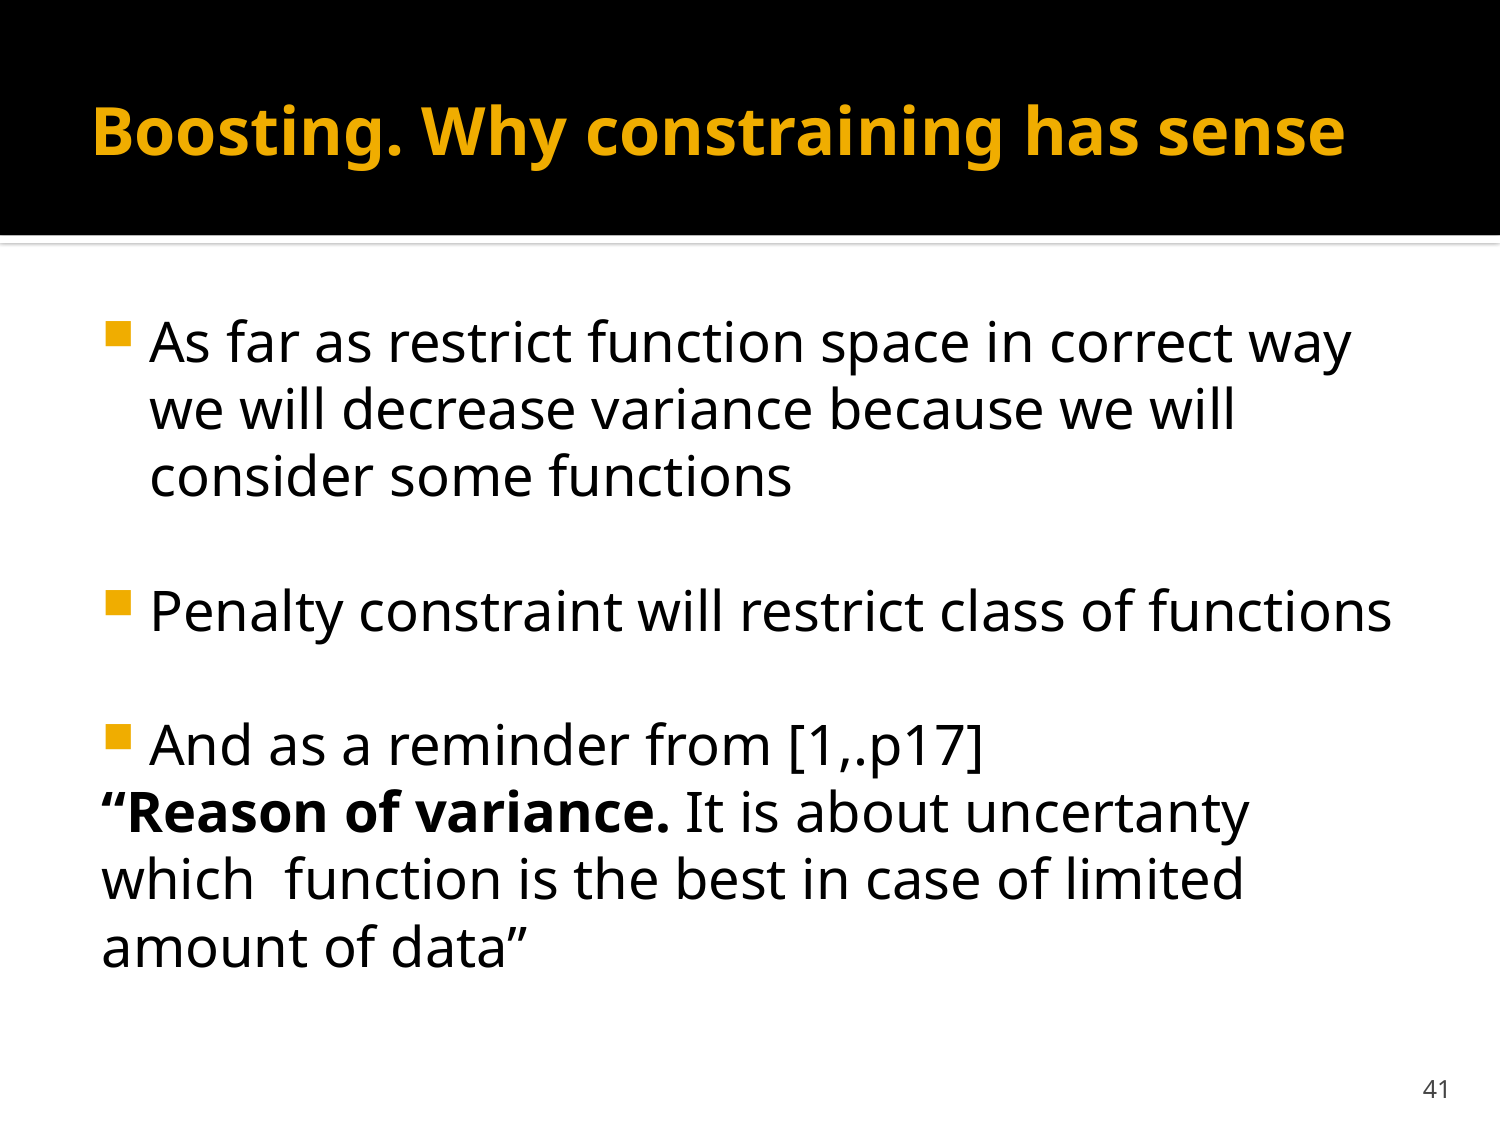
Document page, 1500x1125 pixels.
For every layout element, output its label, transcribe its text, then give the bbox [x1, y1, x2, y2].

list As far as restrict function space in correct way we will decrease variance because we will consider some functions Penalty constraint will restrict class of functions And as a reminder from [1,.p17] “Reason of variance. It is about uncertanty which function is the best in case of limited amount of data” [75, 291, 1425, 1050]
slide_number 41 [1345, 1062, 1467, 1108]
title Boosting. Why constraining has sense [75, 25, 1425, 231]
